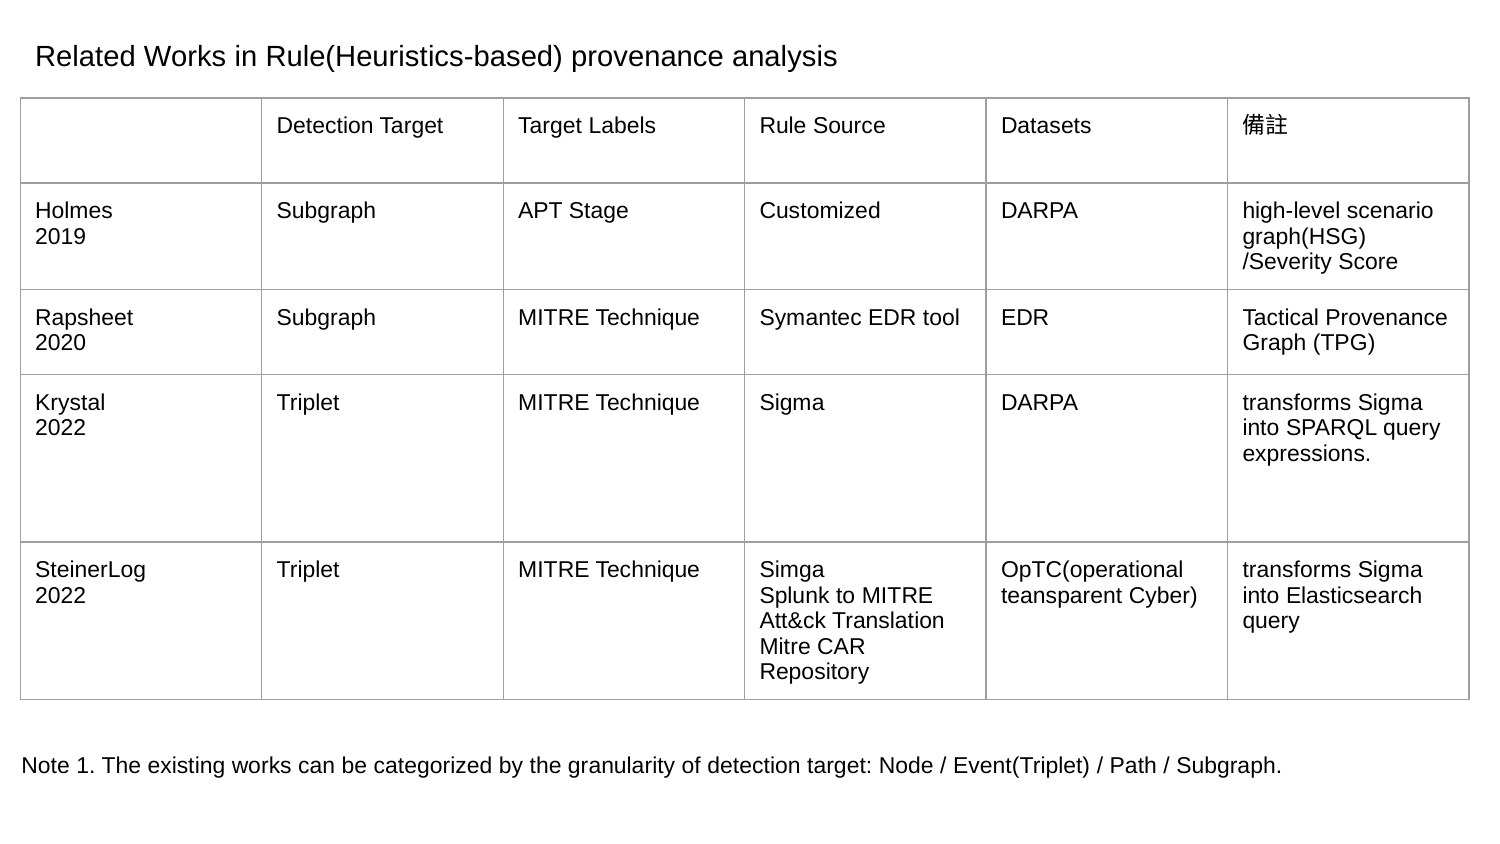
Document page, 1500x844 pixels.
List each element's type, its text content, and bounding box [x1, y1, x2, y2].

table_cell Simga Splunk to MITRE Att&ck Translation Mitre CAR Repository [745, 543, 985, 699]
table_cell EDR [987, 290, 1227, 374]
table_cell Krystal 2022 [21, 375, 261, 541]
table_header Datasets [987, 99, 1227, 182]
table_header 備註 [1228, 99, 1468, 182]
table_header [21, 99, 261, 182]
text_box Note 1. The existing works can be categorized by the granularity of detection target: Node / Event(Triplet) / Path / Subgraph. [6, 737, 1494, 793]
table_cell Symantec EDR tool [745, 290, 985, 374]
table_cell Holmes 2019 [21, 184, 261, 289]
table_cell Customized [745, 184, 985, 289]
table_cell transforms Sigma into SPARQL query expressions. [1228, 375, 1468, 541]
table_cell Rapsheet 2020 [21, 290, 261, 374]
table_cell Triplet [262, 375, 503, 541]
table_cell OpTC(operational teansparent Cyber) [987, 543, 1227, 699]
table_header Rule Source [745, 99, 985, 182]
table_cell MITRE Technique [504, 290, 744, 374]
table_cell SteinerLog 2022 [21, 543, 261, 699]
table_cell transforms Sigma into Elasticsearch query [1228, 543, 1468, 699]
table_cell APT Stage [504, 184, 744, 289]
table_cell Tactical Provenance Graph (TPG) [1228, 290, 1468, 374]
table_cell MITRE Technique [504, 543, 744, 699]
table_cell Triplet [262, 543, 503, 699]
table_cell high-level scenario graph(HSG) /Severity Score [1228, 184, 1468, 289]
table_header Detection Target [262, 99, 503, 182]
table_cell Subgraph [262, 184, 503, 289]
table_cell Subgraph [262, 290, 503, 374]
table_cell DARPA [987, 375, 1227, 541]
text_box Related Works in Rule(Heuristics-based) provenance analysis [20, 22, 867, 87]
table_header Target Labels [504, 99, 744, 182]
table_cell MITRE Technique [504, 375, 744, 541]
table_cell Sigma [745, 375, 985, 541]
table_cell DARPA [987, 184, 1227, 289]
